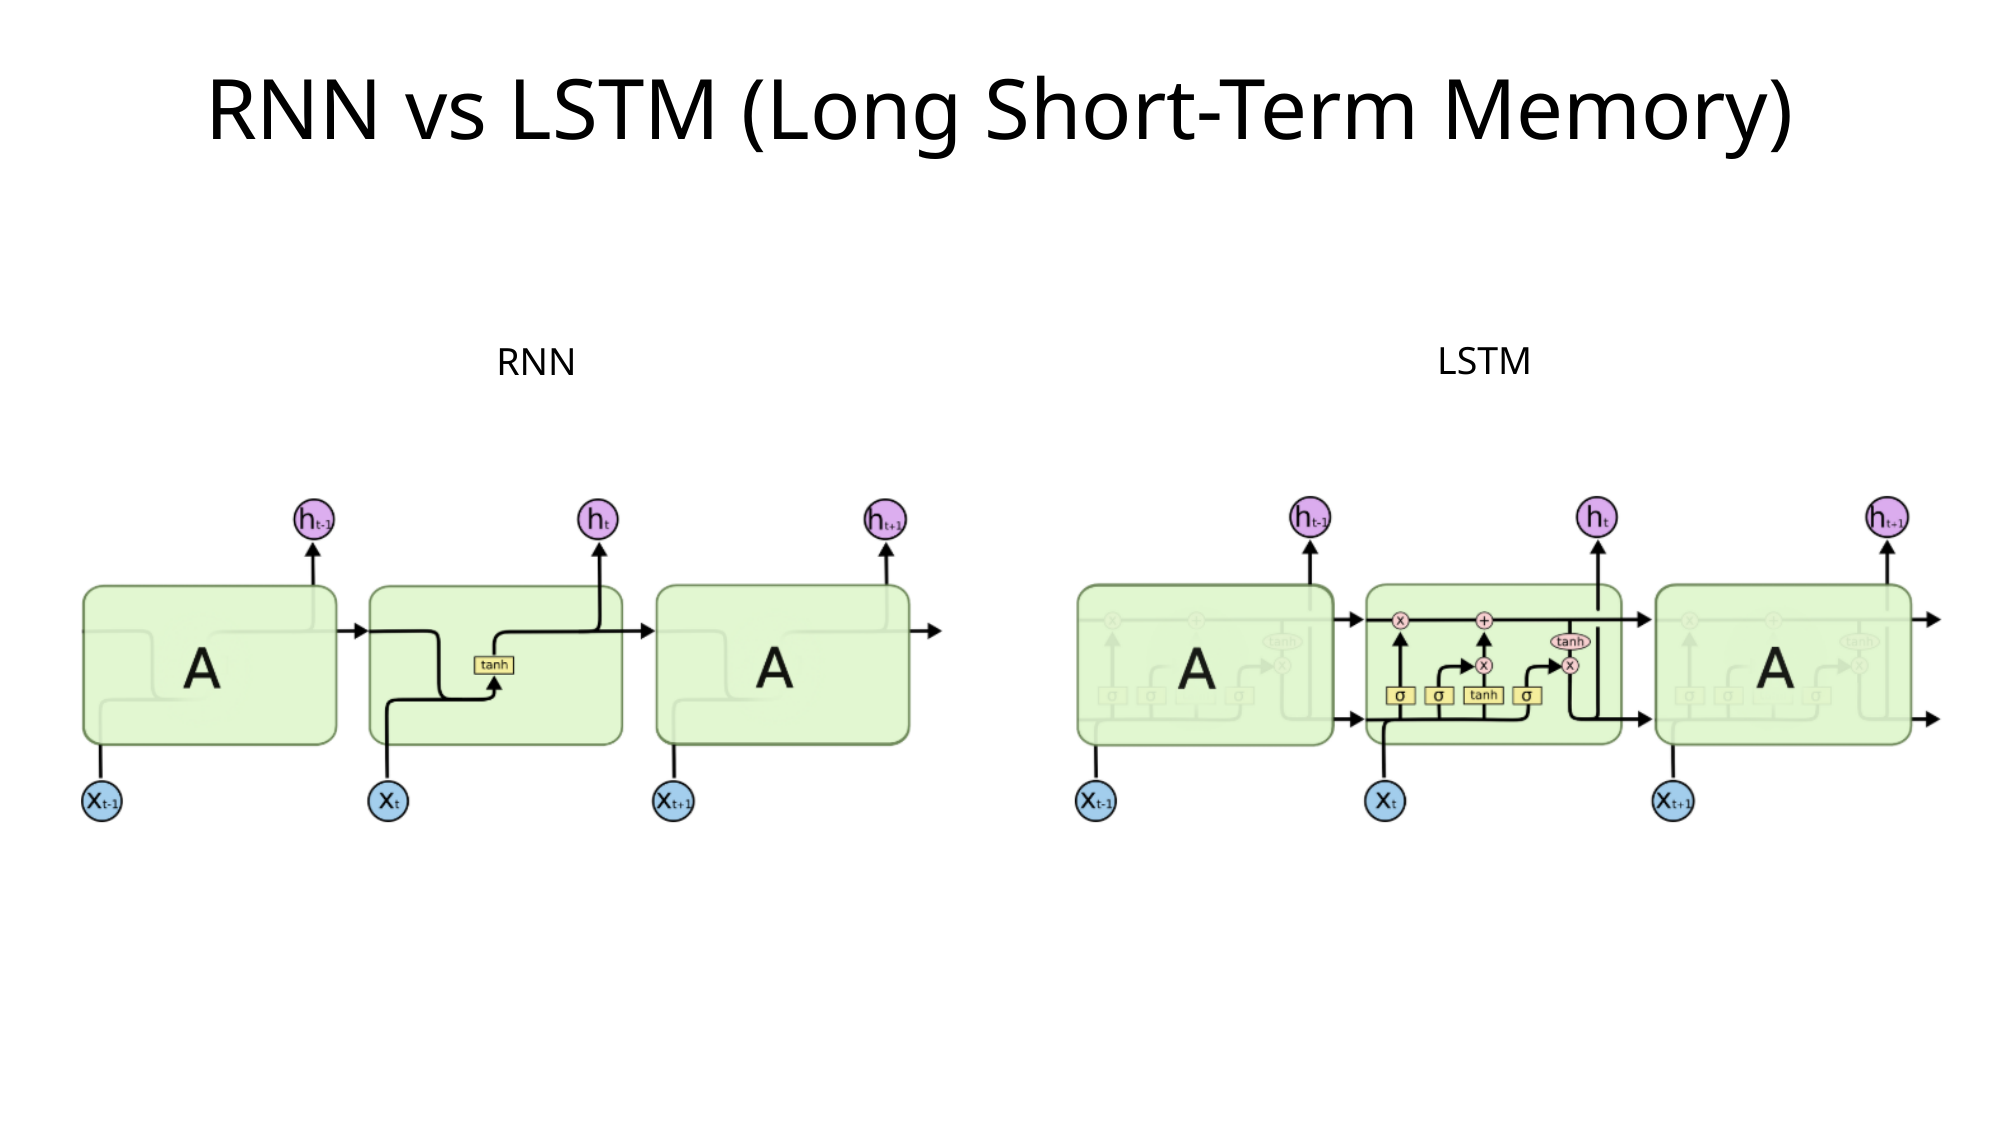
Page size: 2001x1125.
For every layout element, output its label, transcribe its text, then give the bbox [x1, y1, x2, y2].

text_box LSTM [1422, 329, 1566, 390]
picture [42, 477, 955, 826]
picture [1046, 477, 2000, 826]
text_box RNN [481, 330, 620, 391]
text_box RNN vs LSTM (Long Short-Term Memory) [137, 59, 1863, 278]
